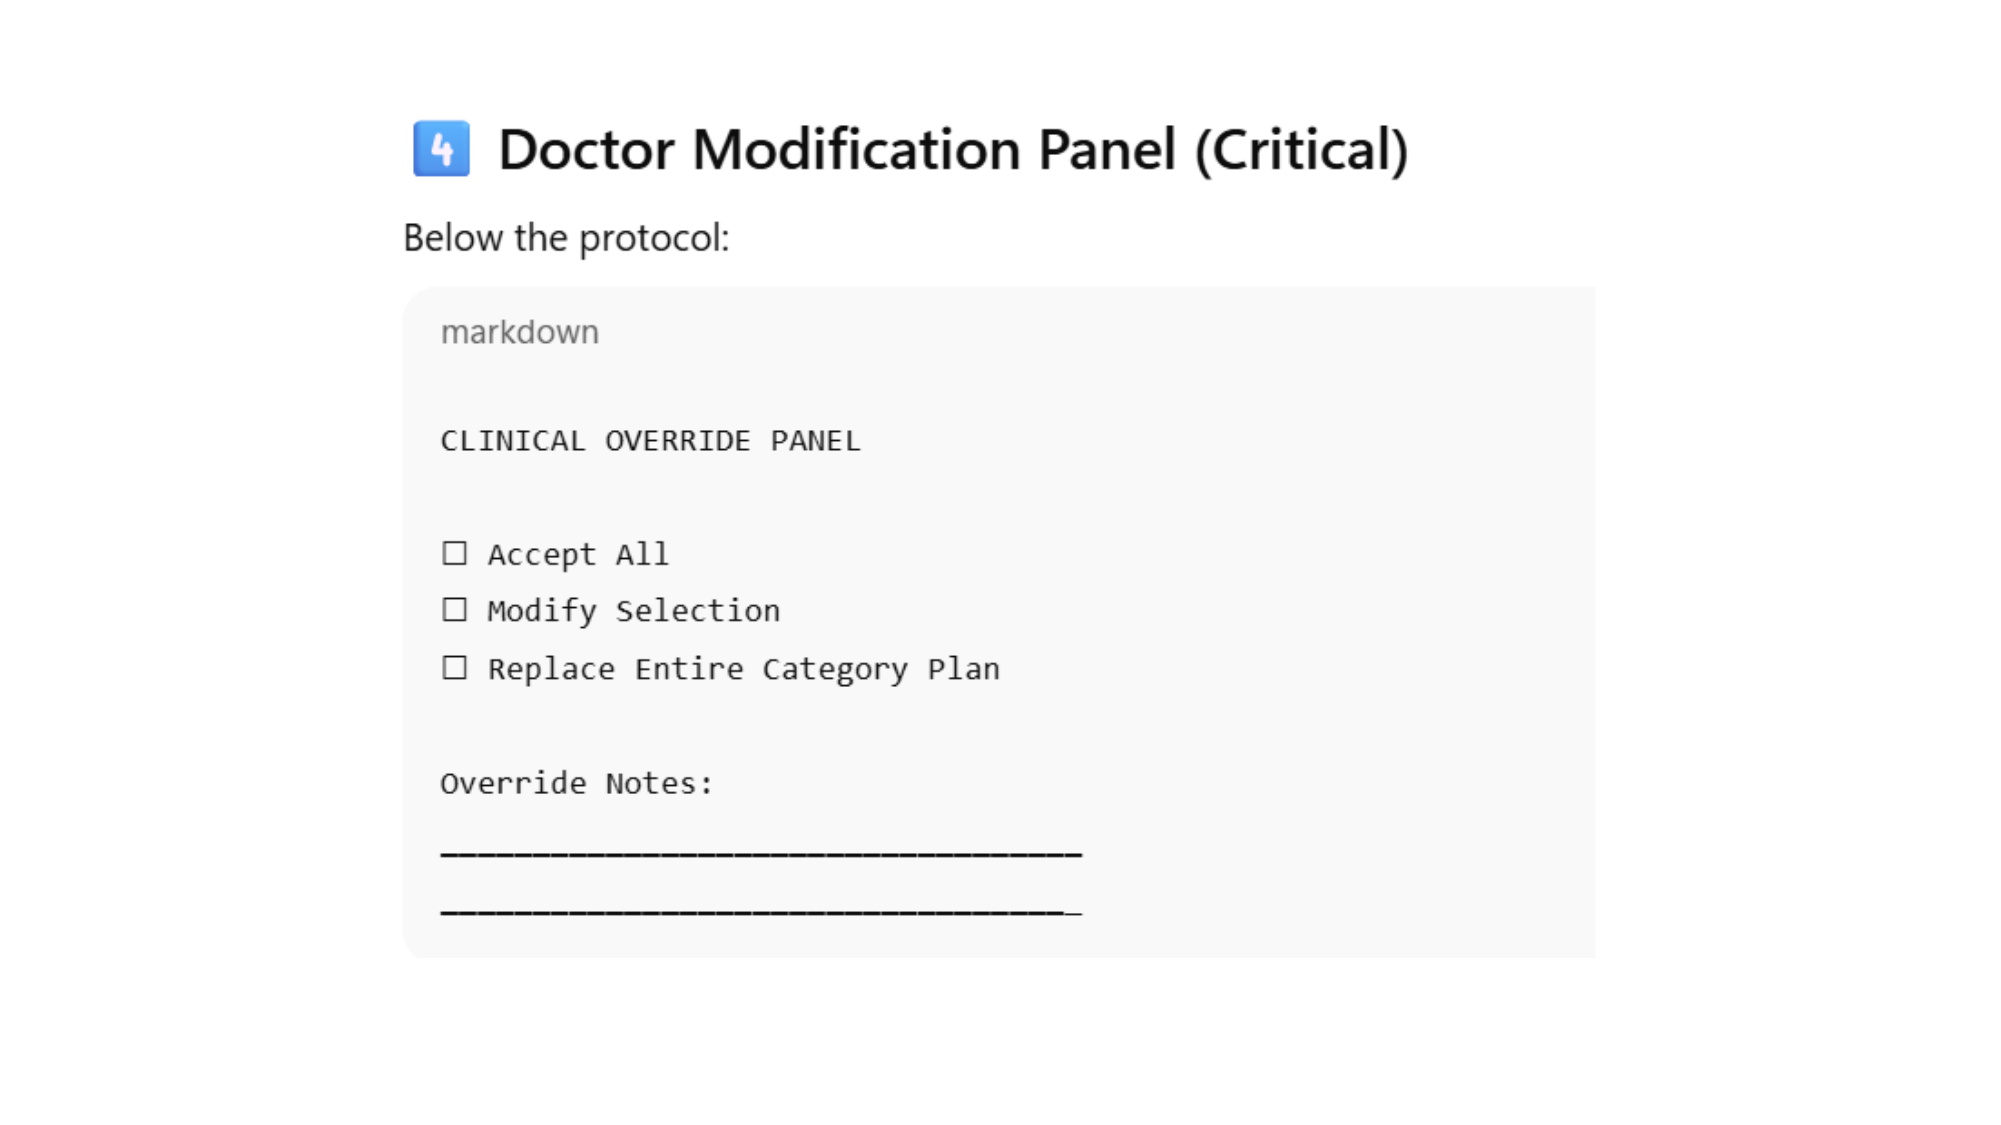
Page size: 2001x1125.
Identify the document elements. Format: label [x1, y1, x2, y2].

picture [277, 68, 1596, 958]
